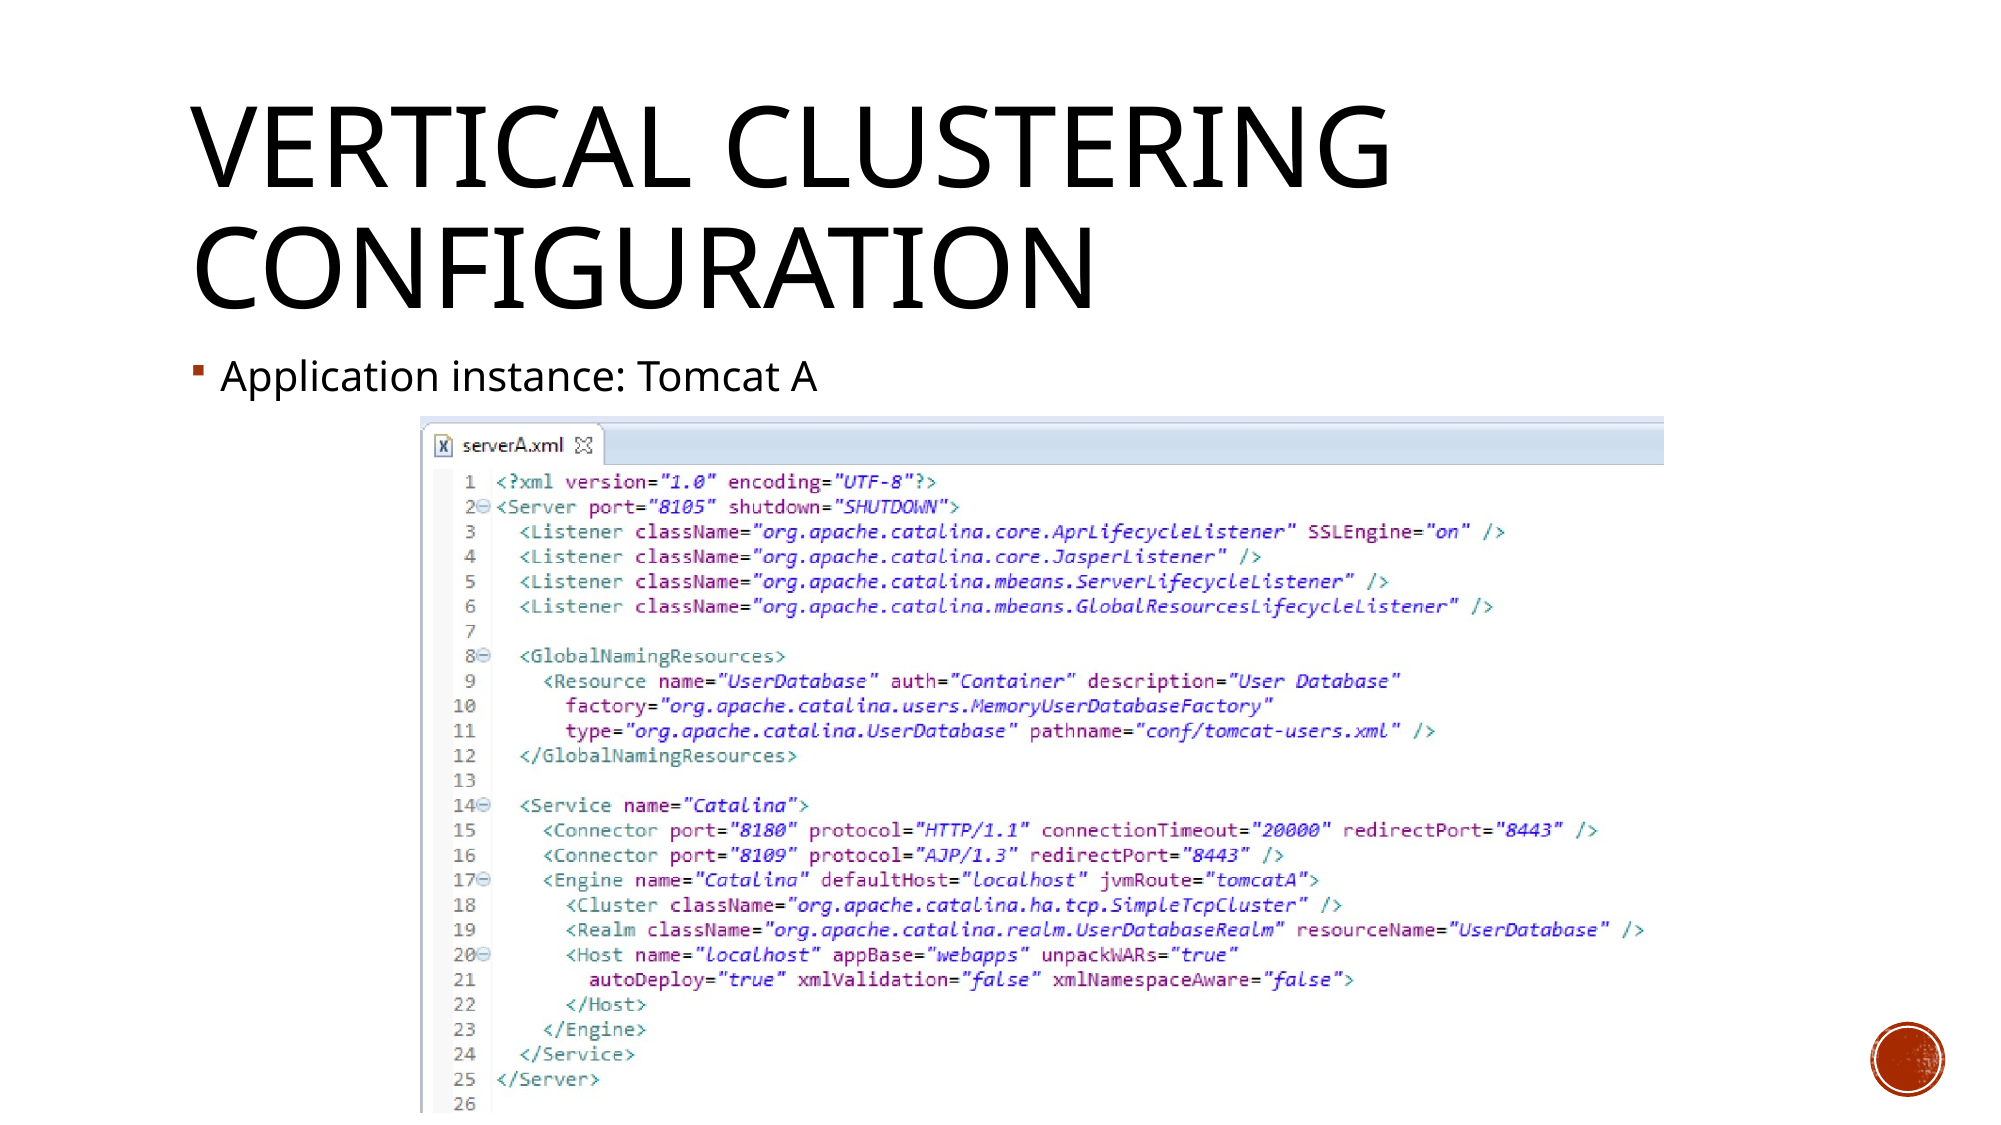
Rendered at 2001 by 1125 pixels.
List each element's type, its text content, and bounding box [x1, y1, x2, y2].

list Application instance: Tomcat A [175, 348, 1826, 1013]
picture [413, 416, 1664, 1115]
title Vertical Clustering Configuration [175, 79, 1826, 344]
